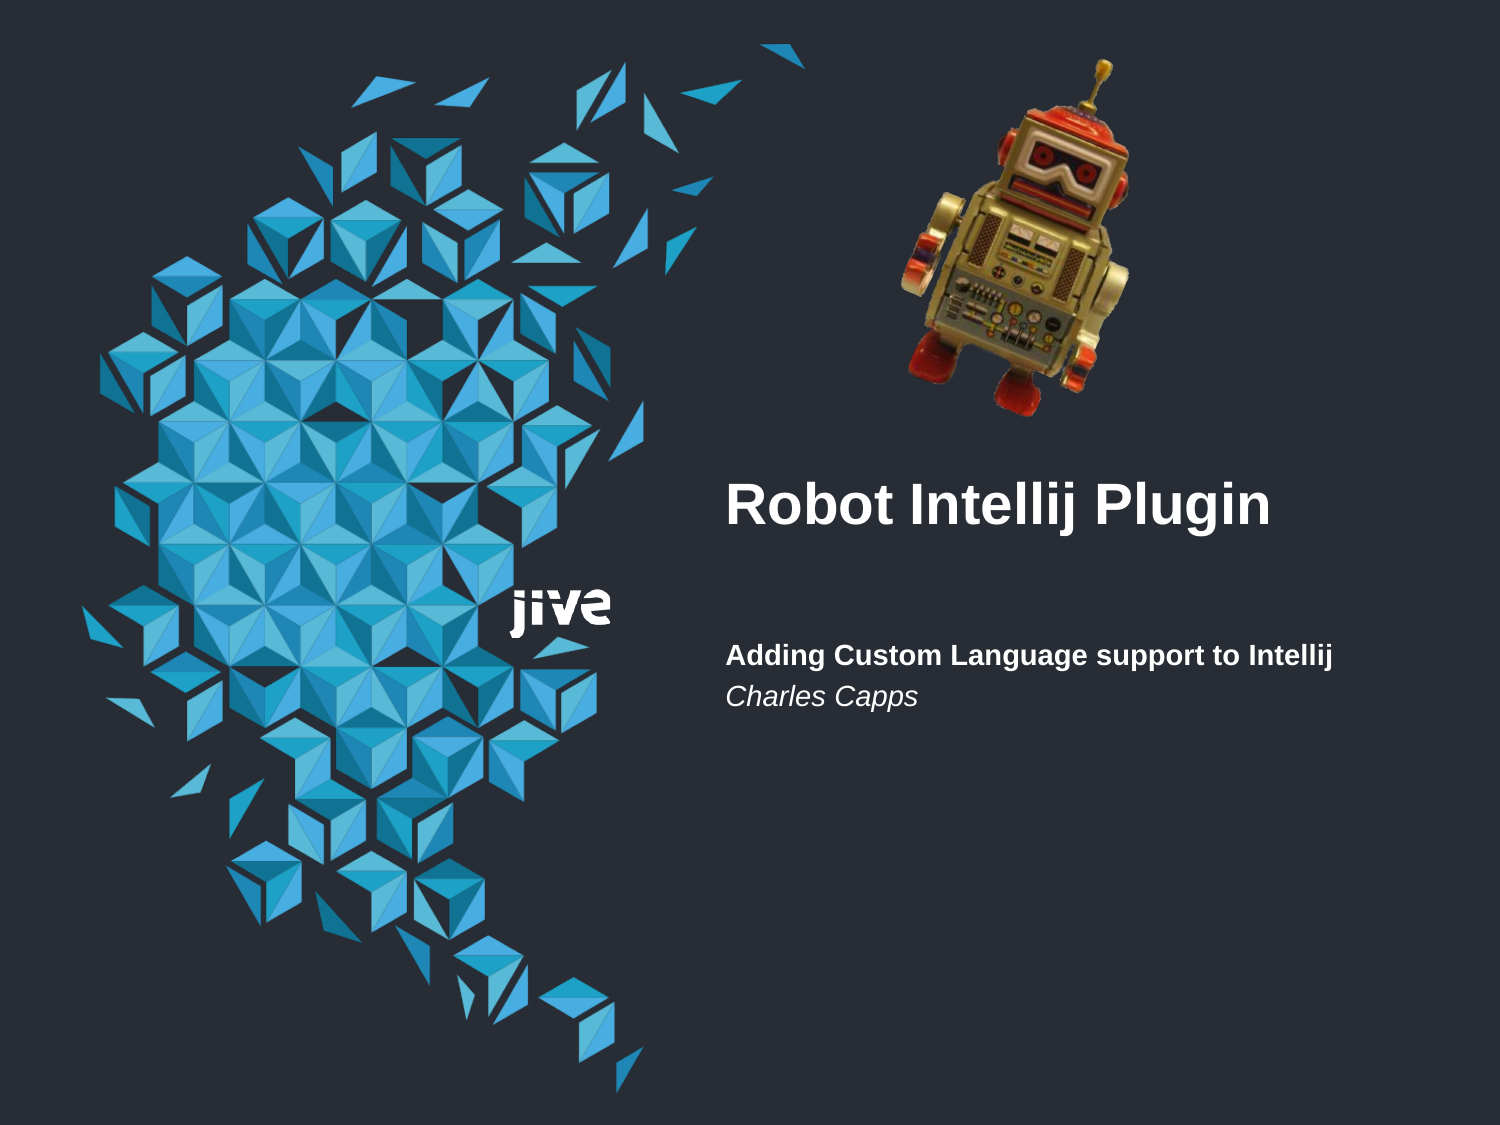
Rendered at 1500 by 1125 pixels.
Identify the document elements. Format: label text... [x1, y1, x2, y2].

picture [839, 0, 1236, 460]
title Robot Intellij Plugin [710, 394, 1452, 608]
list Adding Custom Language support to Intellij Charles Capps [710, 628, 1452, 754]
